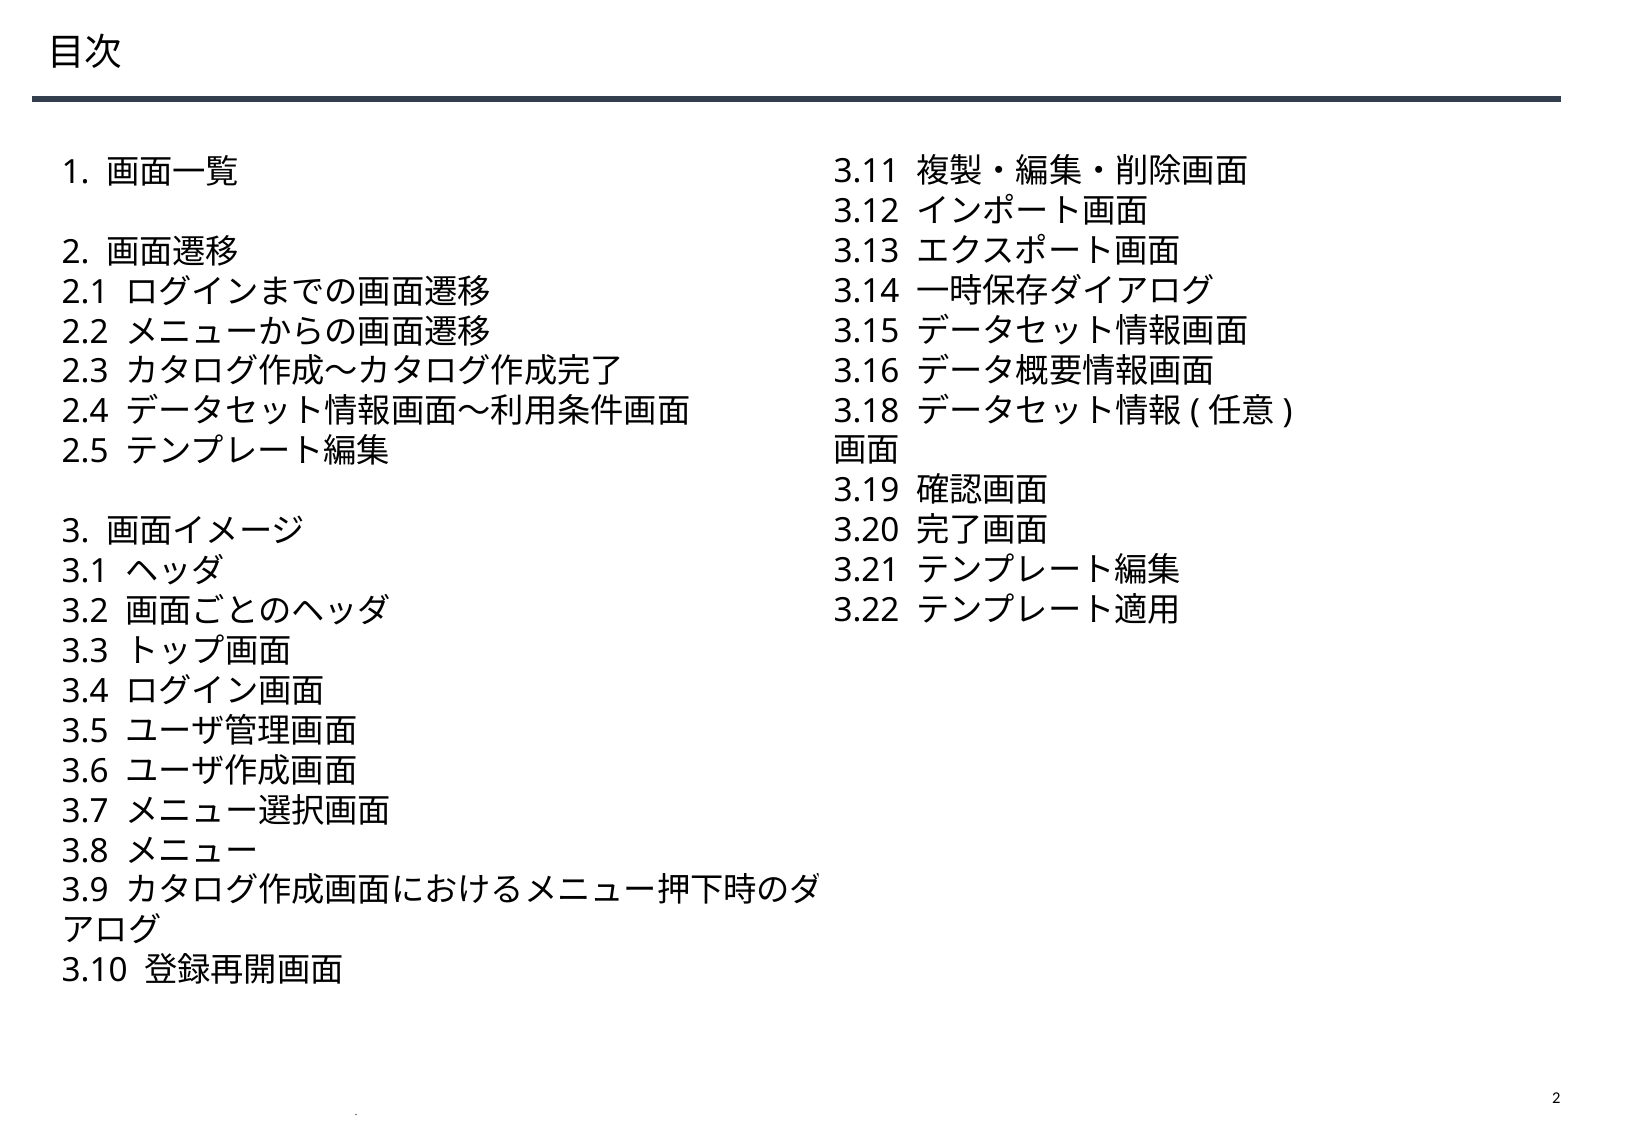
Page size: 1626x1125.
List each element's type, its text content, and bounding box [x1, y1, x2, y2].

text_box 1. 画面一覧 2. 画面遷移 2.1 ログインまでの画面遷移 2.2 メニューからの画面遷移 2.3 カタログ作成～カタログ作成完了 2.4 データセット情報画面～利用条件画面 2.5 テンプレート編集 3. 画面イメージ 3.1 ヘッダ 3.2 画面ごとのヘッダ 3.3 トップ画面 3.4 ログイン画面 3.5 ユーザ管理画面 3.6 ユーザ作成画面 3.7 メニュー選択画面 3.8 メニュー 3.9 カタログ作成画面におけるメニュー押下時のダイアログ 3.10 登録再開画面 [46, 142, 894, 946]
text_box 3.11 複製・編集・削除画面 3.12 インポート画面 3.13 エクスポート画面 3.14 一時保存ダイアログ 3.15 データセット情報画面 3.16 データ概要情報画面 3.18 データセット情報(任意)画面 3.19 確認画面 3.20 完了画面 3.21 テンプレート編集 3.22 テンプレート適用 [818, 141, 1335, 945]
text_box 目次 [47, 24, 1256, 83]
